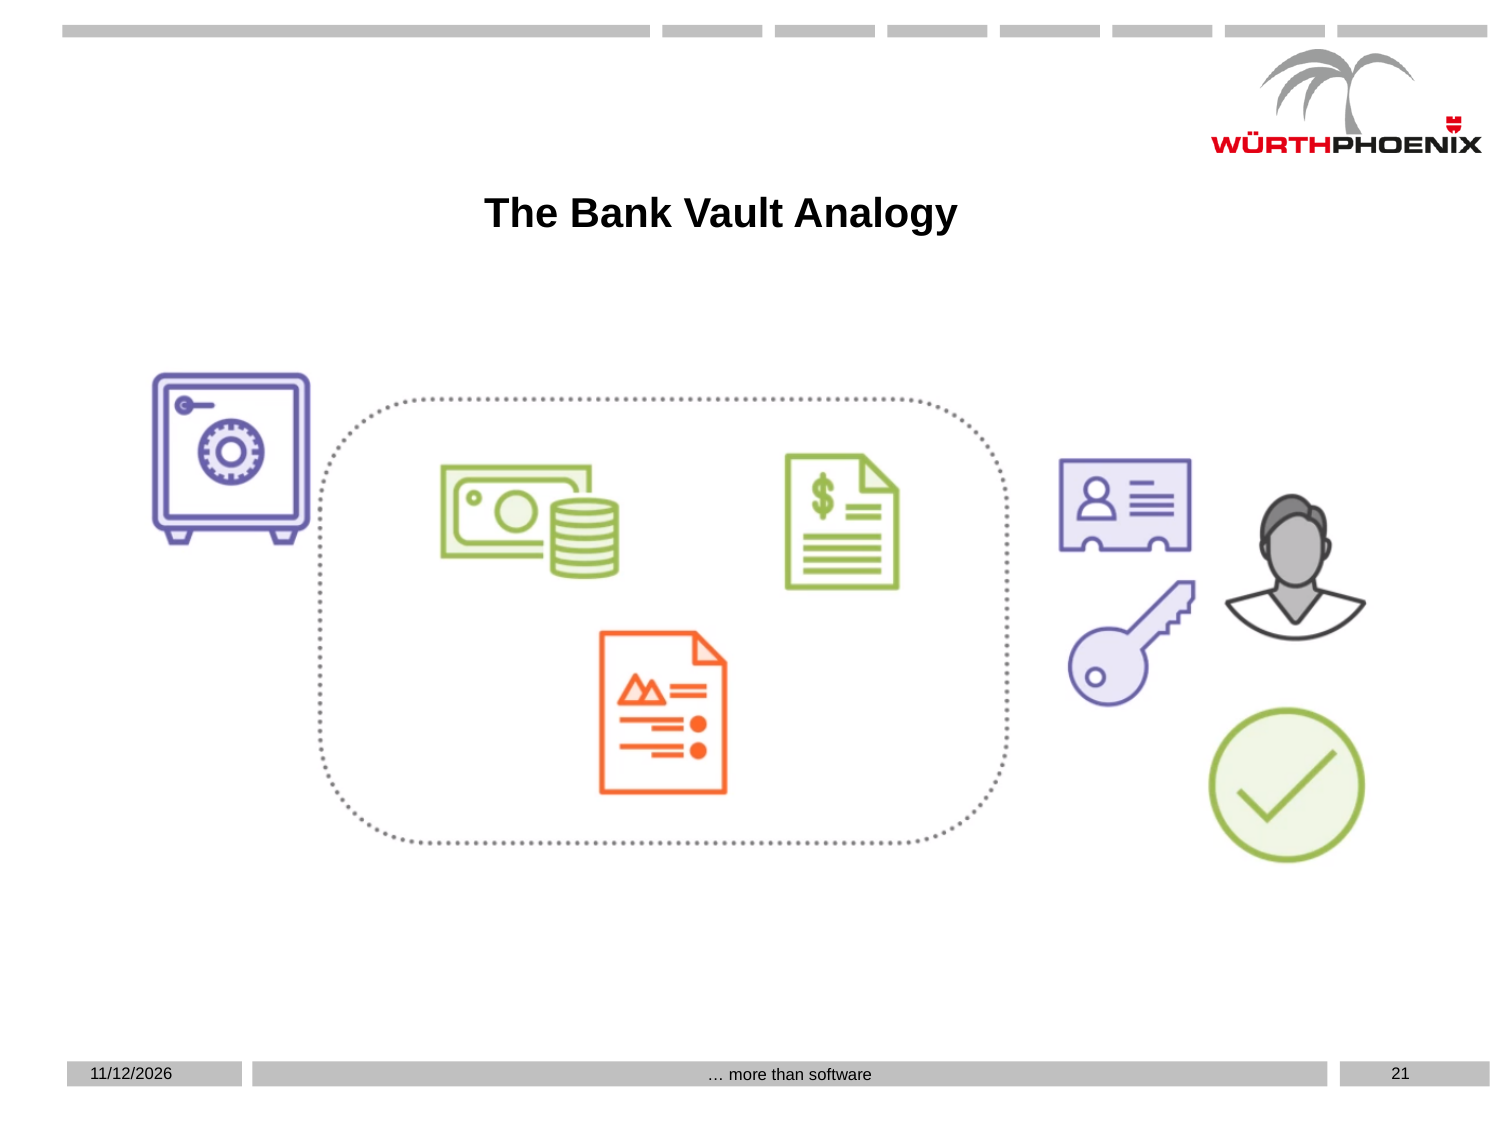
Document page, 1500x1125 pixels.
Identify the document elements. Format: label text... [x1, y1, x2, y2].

subtitle The Bank Vault Analogy [196, 178, 1247, 254]
slide_number 21 [1074, 1042, 1425, 1103]
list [106, 337, 1394, 901]
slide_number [75, 1042, 425, 1103]
picture [1211, 49, 1482, 153]
